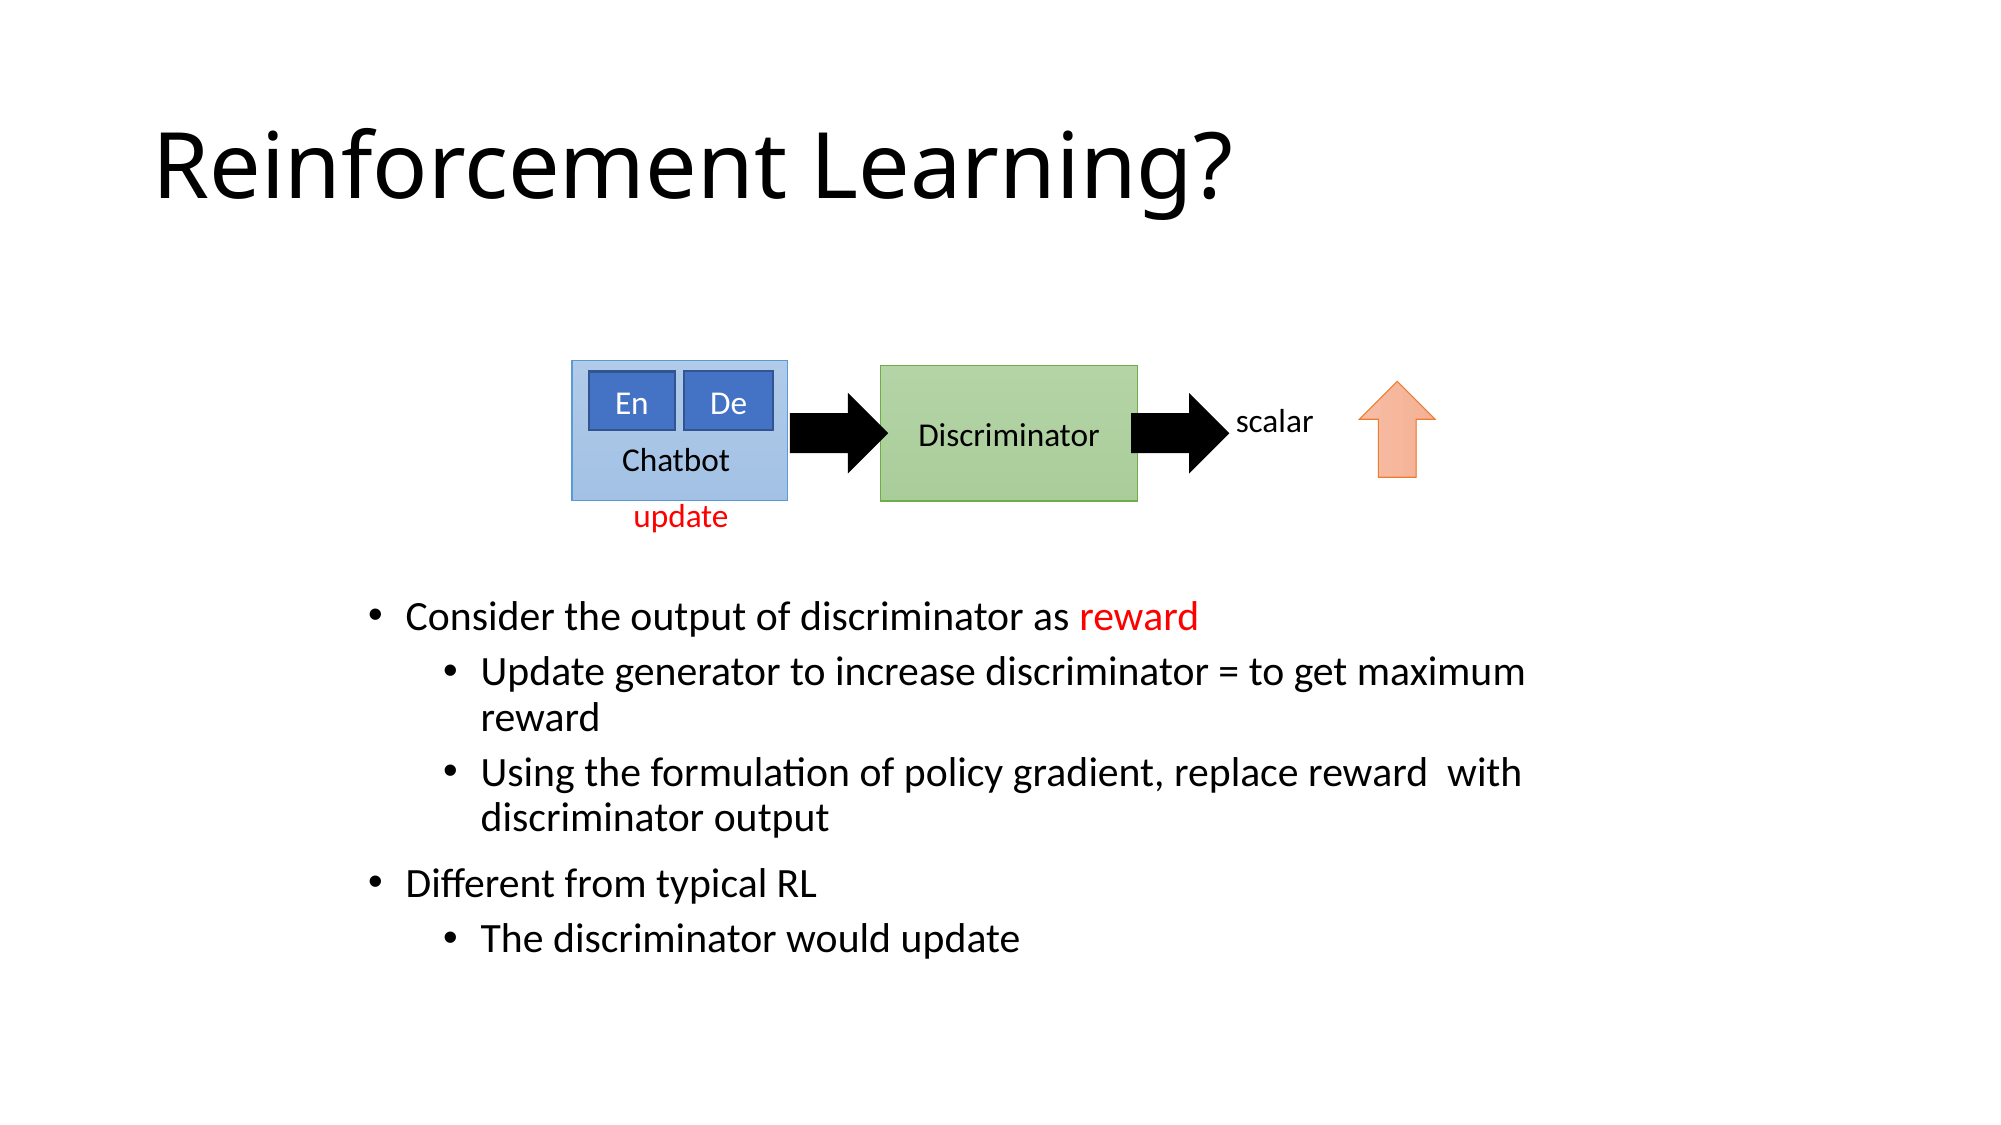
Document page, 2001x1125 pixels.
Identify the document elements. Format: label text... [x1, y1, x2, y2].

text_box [564, 360, 1436, 543]
title Reinforcement Learning? [137, 59, 1863, 278]
